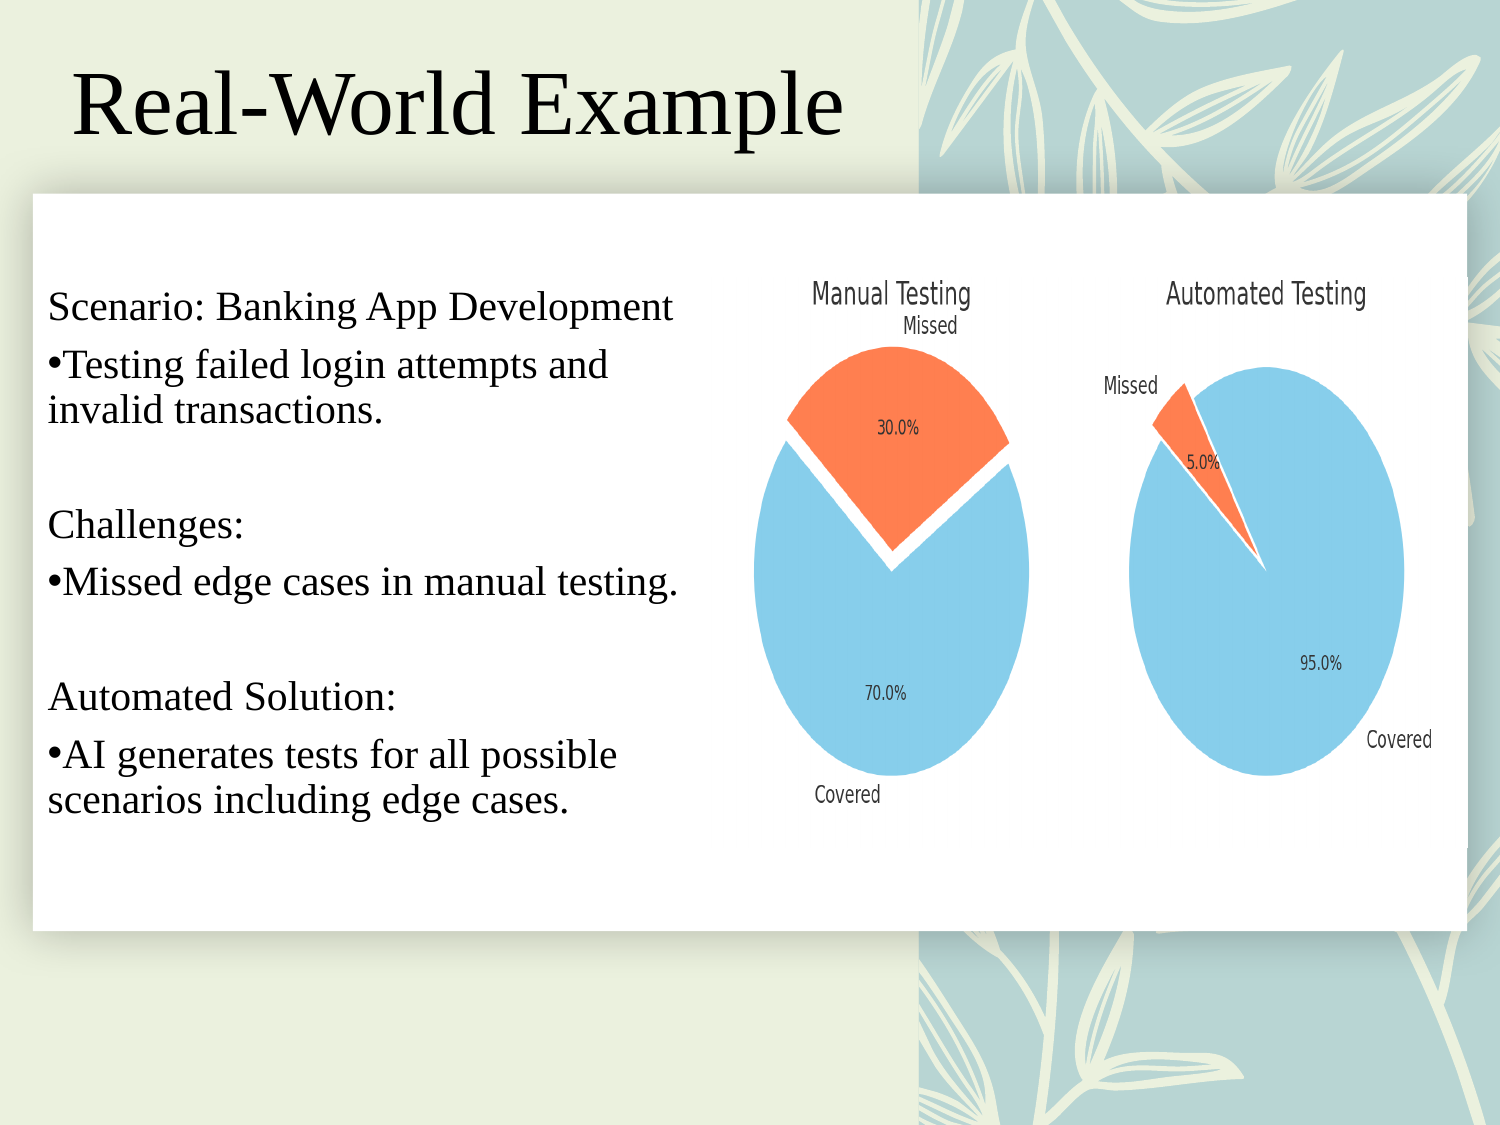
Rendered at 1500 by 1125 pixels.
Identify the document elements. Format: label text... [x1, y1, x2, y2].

text_box [31, 192, 913, 933]
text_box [918, 0, 1500, 1125]
text_box [0, 0, 916, 1125]
picture [699, 277, 1468, 848]
text_box Scenario: Banking App Development Testing failed login attempts and invalid transactions. Challenges: Missed edge cases in manual testing. Automated Solution: AI generates tests for all possible scenarios including edge cases. [32, 277, 697, 848]
title Real-World Example [56, 47, 907, 163]
